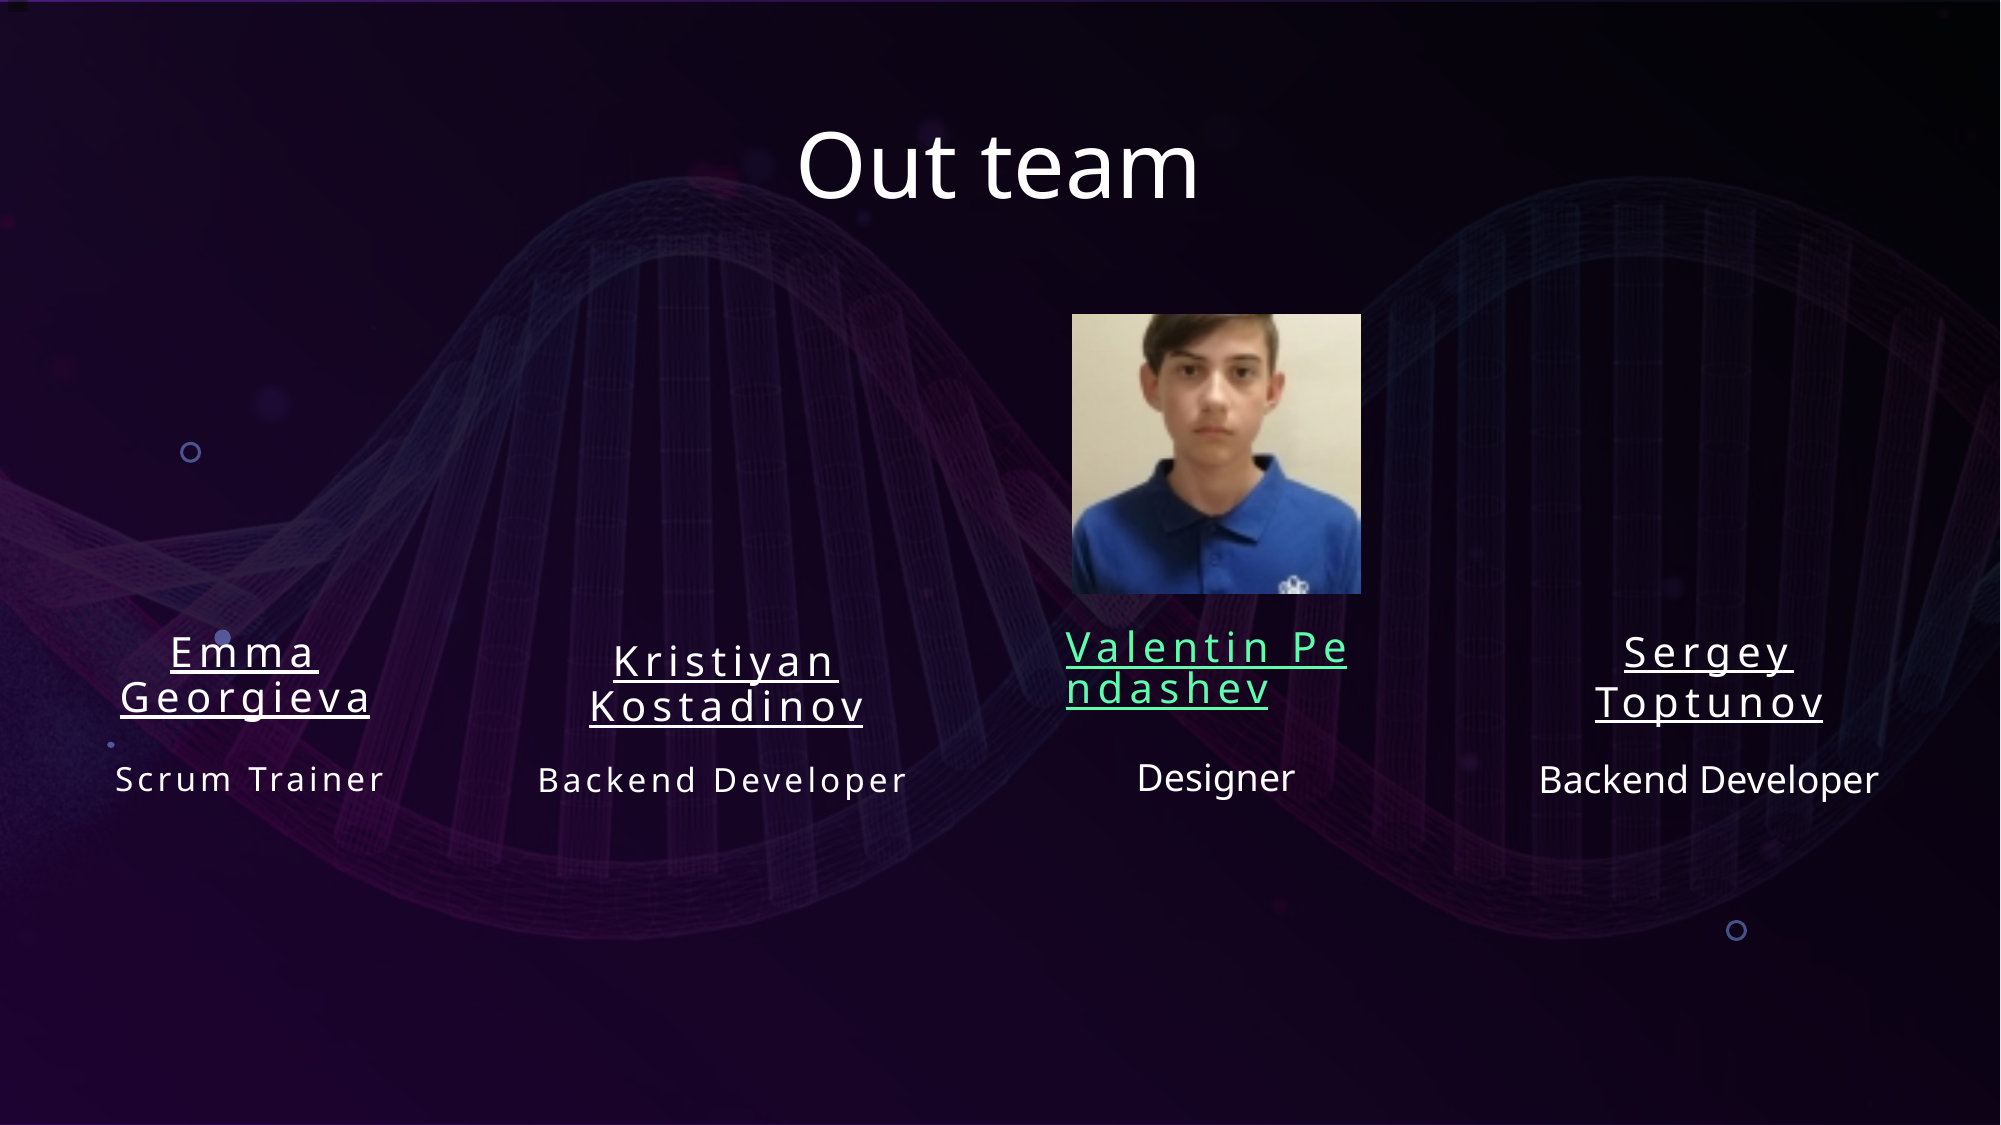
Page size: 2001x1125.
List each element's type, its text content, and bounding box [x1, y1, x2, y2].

list Backend Developer [522, 756, 965, 801]
text_box Sergey Toptunov [1554, 618, 1864, 733]
picture [1072, 314, 1361, 594]
list Emma Georgieva [88, 634, 401, 718]
title Out team [137, 59, 1862, 278]
text_box Backend Developer [1523, 748, 1895, 808]
text_box Valentin Pendashev [1050, 613, 1382, 685]
list Scrum Trainer [100, 755, 426, 800]
list Kristiyan Kostadinov [555, 634, 897, 737]
text_box Designer [1121, 746, 1311, 807]
